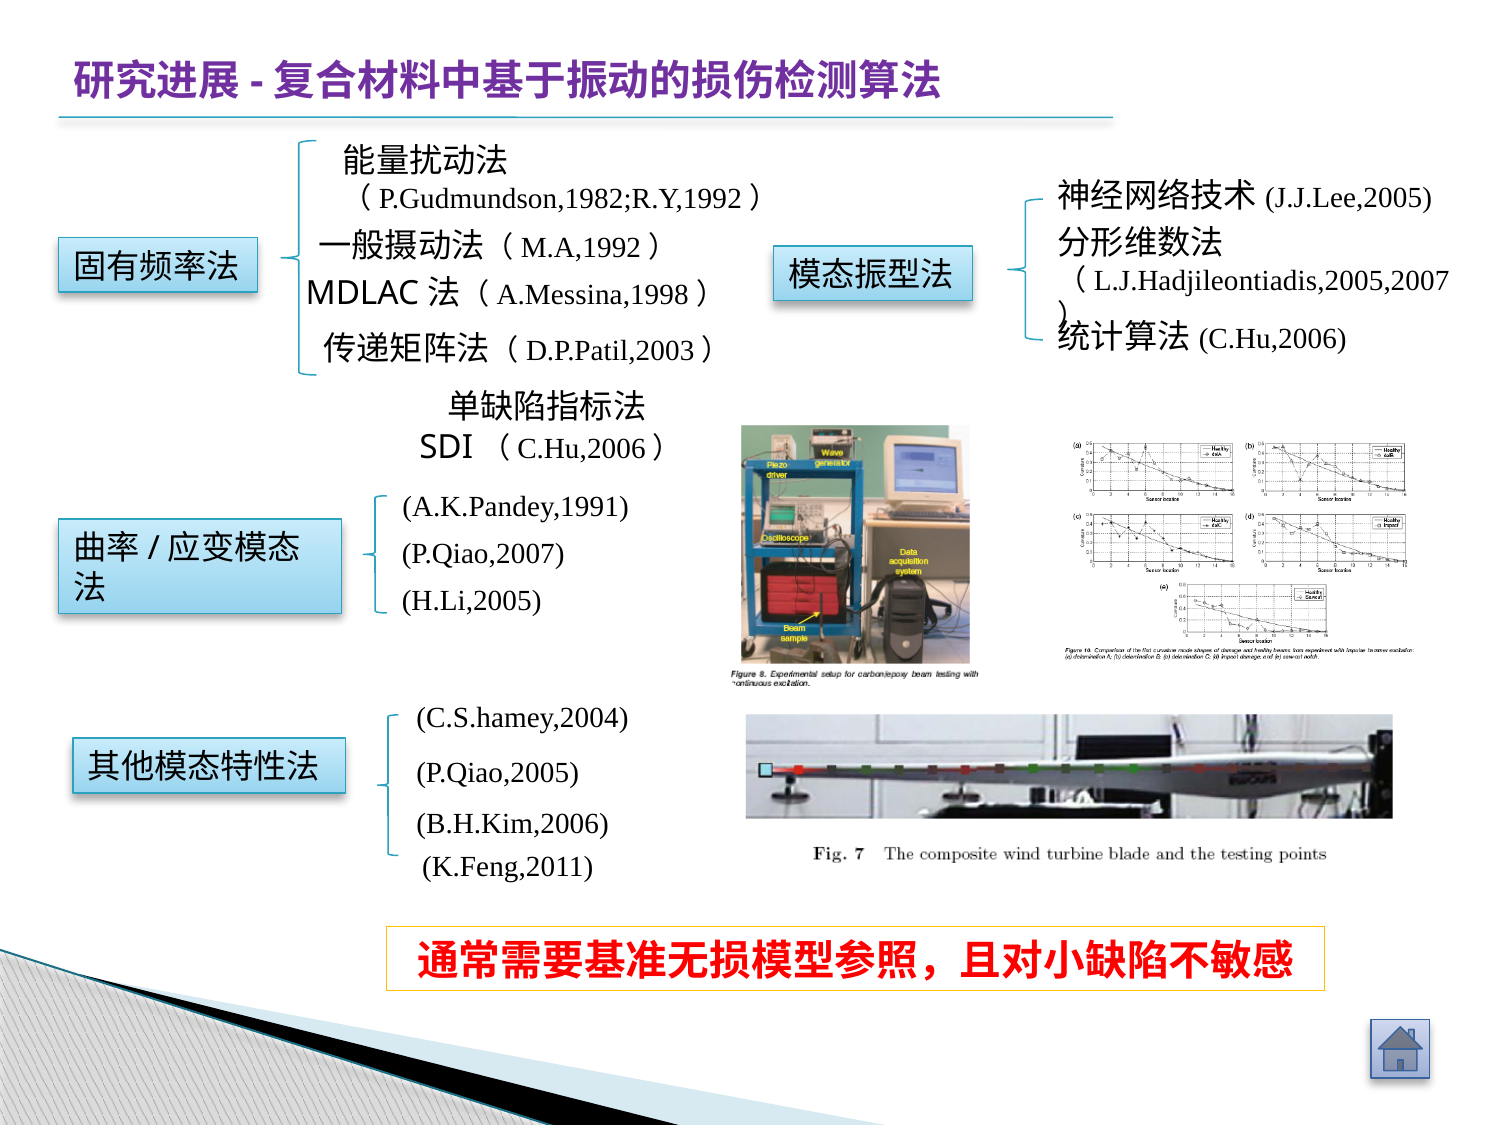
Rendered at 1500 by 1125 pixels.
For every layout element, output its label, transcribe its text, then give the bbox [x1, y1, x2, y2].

text_box [297, 139, 317, 216]
picture [738, 702, 1395, 872]
text_box 神经网络技术(J.J.Lee,2005) [1042, 167, 1500, 213]
text_box [376, 714, 399, 857]
text_box (K.Feng,2011) [407, 840, 609, 890]
picture [1054, 433, 1418, 667]
picture [726, 409, 984, 690]
text_box (P.Qiao,2005) [401, 746, 595, 796]
text_box [1007, 198, 1043, 341]
text_box (H.Li,2005) [387, 574, 557, 624]
text_box [362, 495, 387, 614]
text_box 其他模态特性法 [72, 737, 346, 794]
text_box 通常需要基准无损模型参照，且对小缺陷不敏感 [386, 926, 1325, 991]
text_box 模态振型法 [773, 245, 973, 301]
text_box [1370, 1019, 1430, 1079]
text_box (C.S.hamey,2004) [401, 691, 644, 742]
text_box (B.H.Kim,2006) [401, 796, 625, 847]
text_box MDLAC法（A.Messina,1998） [269, 263, 762, 319]
text_box 分形维数法 （L.J.Hadjileontiadis,2005,2007） [1043, 213, 1500, 339]
text_box (P.Qiao,2007) [387, 527, 580, 577]
text_box 曲率/应变模态法 [58, 518, 342, 614]
text_box (A.K.Pandey,1991) [387, 480, 644, 531]
text_box 统计算法(C.Hu,2006) [1042, 339, 1489, 363]
text_box 固有频率法 [58, 237, 258, 293]
text_box 研究进展-复合材料中基于振动的损伤检测算法 [58, 46, 1137, 164]
text_box 单缺陷指标法SDI（C.Hu,2006） [304, 378, 797, 473]
text_box 能量扰动法 （P.Gudmundson,1982;R.Y,1992） [328, 131, 856, 222]
text_box 传递矩阵法（D.P.Patil,2003） [281, 319, 774, 375]
text_box 一般摄动法（M.A,1992） [269, 216, 727, 263]
